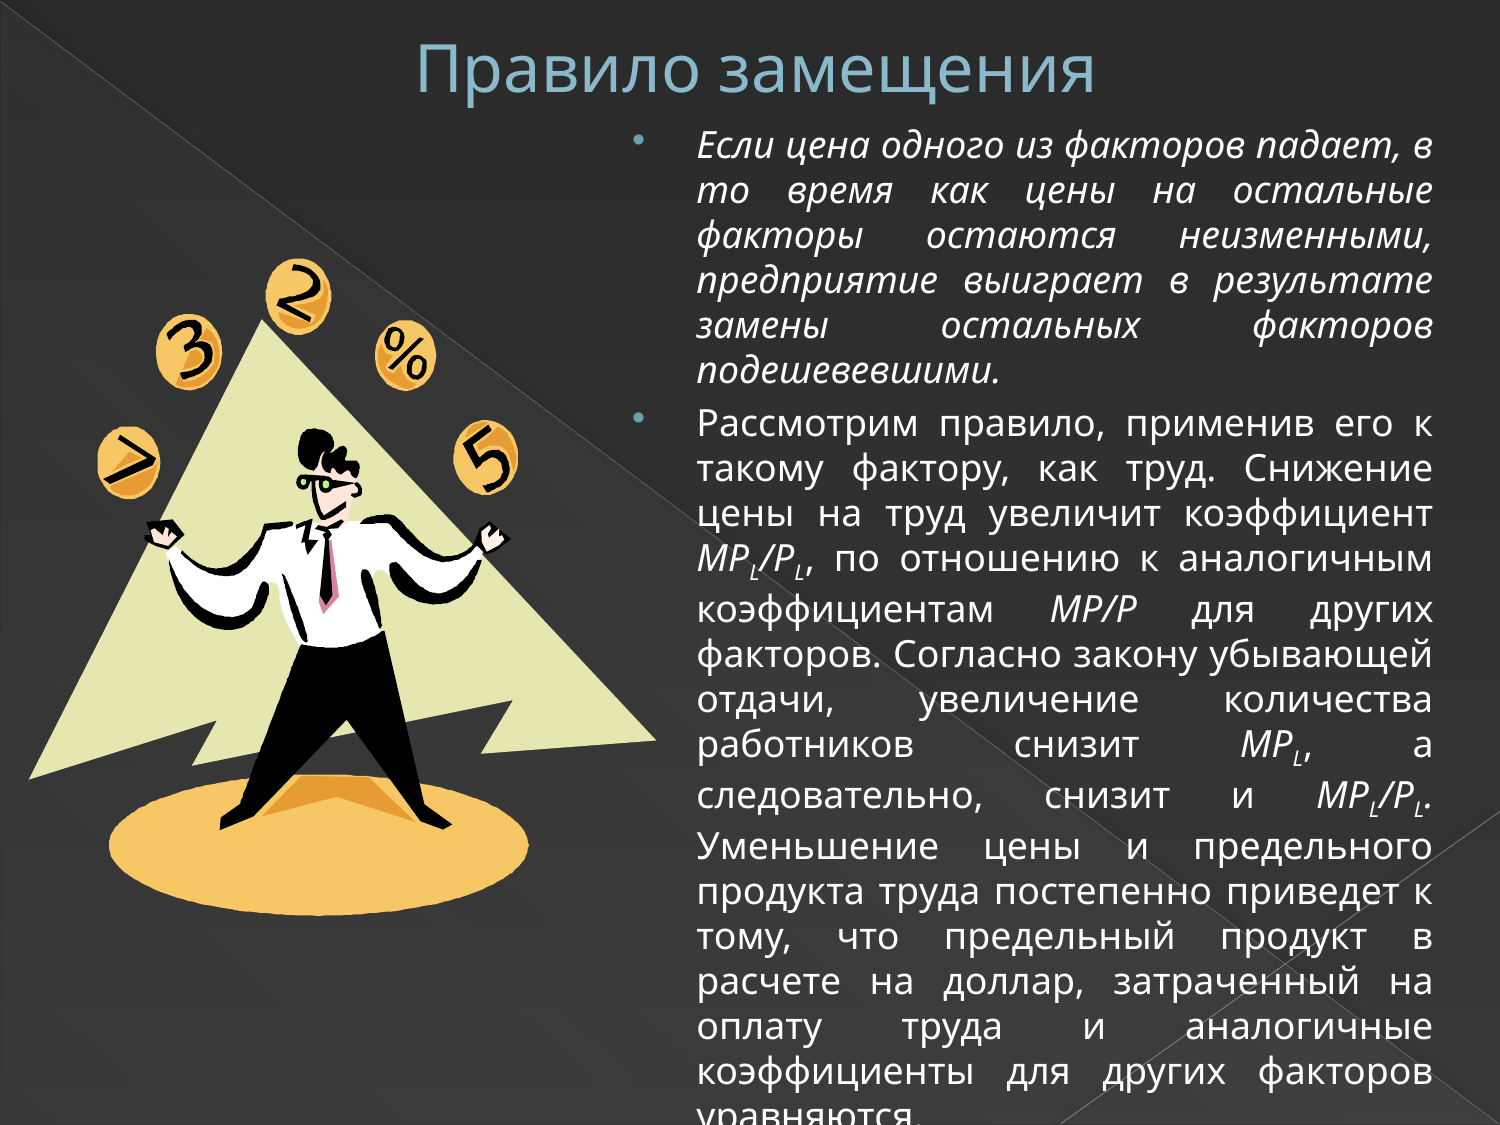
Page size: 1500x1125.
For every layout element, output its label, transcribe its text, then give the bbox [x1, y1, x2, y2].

title Правило замещения [41, 19, 1392, 113]
list Если цена одного из факторов падает, в то время как цены на остальные факторы остаются неизменными, предприятие выиграет в результате замены остальных факторов подешевевшими. Рассмотрим правило, применив его к такому фактору, как труд. Снижение цены на труд увеличит коэффициент MPL/PL, по отношению к аналогичным коэффициентам МР/Р для других факторов. Согласно закону убывающей отдачи, увеличение количества работников снизит MPL, а следовательно, снизит и MPL/PL. Уменьшение цены и предельного продукта труда постепенно приведет к тому, что предельный продукт в расчете на доллар, затрачен­ный на оплату труда и аналогичные коэффициенты для других факторов уравняются. [608, 113, 1449, 1024]
picture [17, 255, 668, 929]
